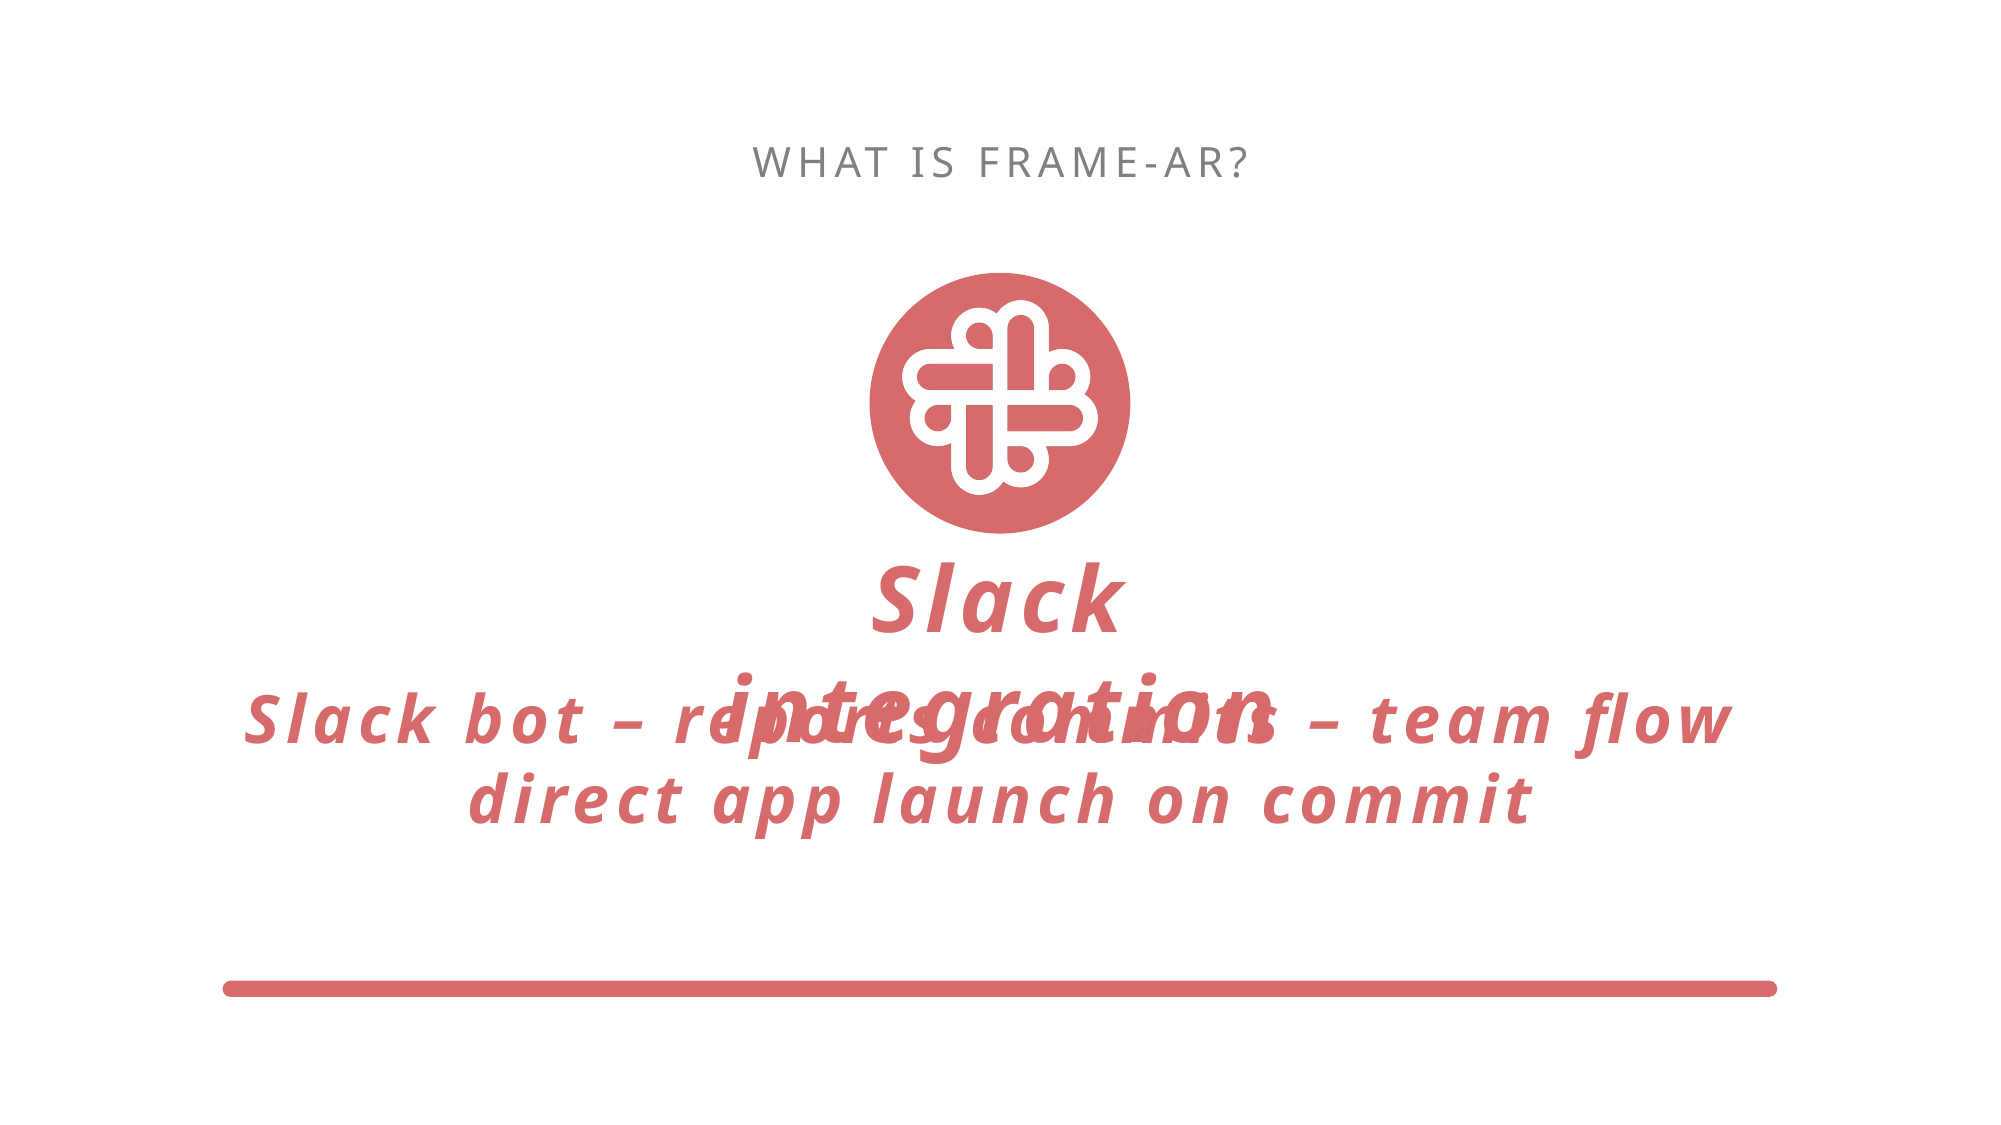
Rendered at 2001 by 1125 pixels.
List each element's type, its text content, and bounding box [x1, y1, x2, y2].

text_box WHAT IS FRAME-AR? [43, 128, 1957, 193]
text_box Slack integration [607, 533, 1393, 669]
text_box [868, 315, 902, 491]
text_box [221, 979, 1779, 998]
picture [902, 300, 1098, 495]
text_box [918, 271, 1082, 300]
text_box [905, 495, 1094, 535]
text_box Slack bot – reports commits – team flow direct app launch on commit [198, 669, 1803, 844]
text_box [1098, 315, 1132, 491]
